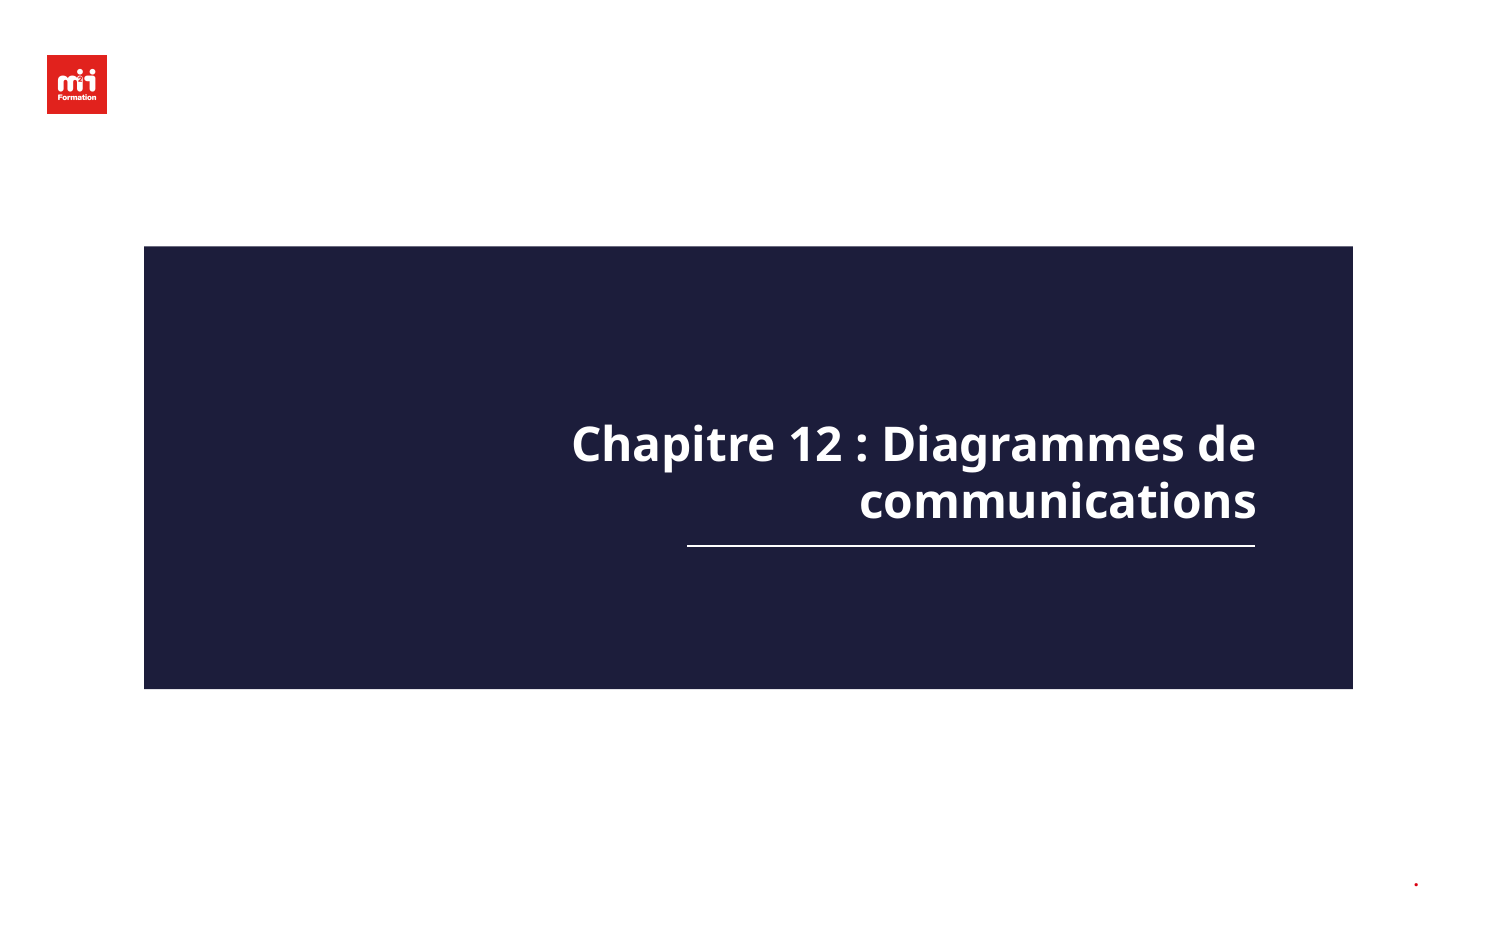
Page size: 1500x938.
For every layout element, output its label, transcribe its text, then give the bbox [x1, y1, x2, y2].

picture [47, 55, 107, 114]
title Chapitre 12 : Diagrammes de communications [225, 406, 1272, 537]
